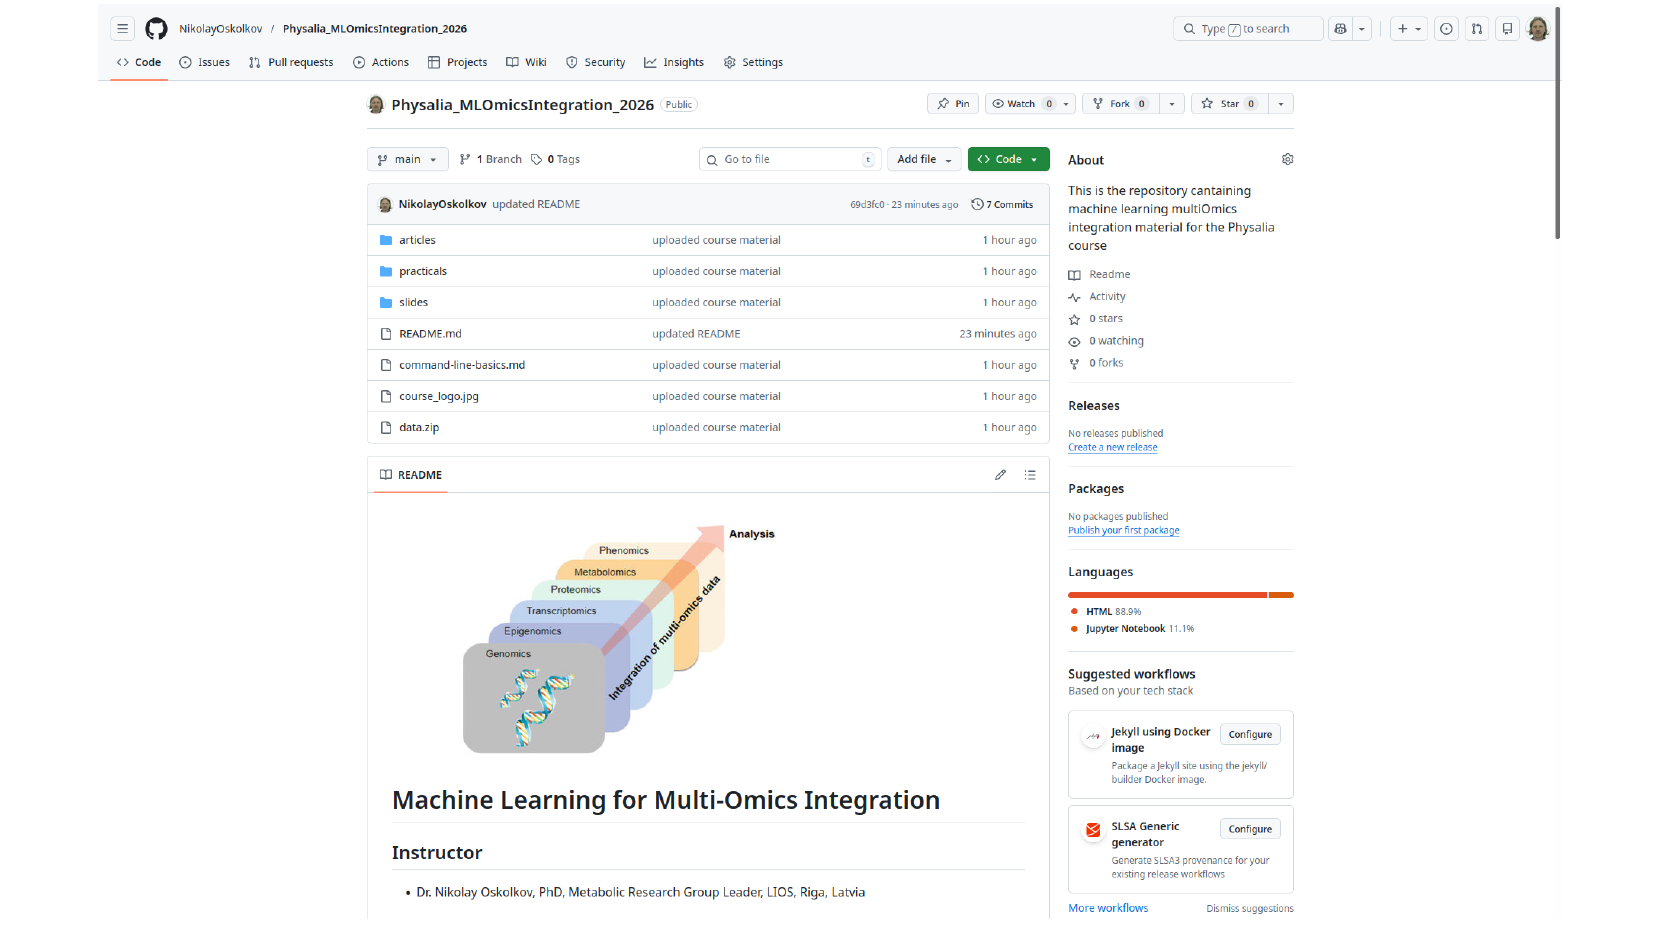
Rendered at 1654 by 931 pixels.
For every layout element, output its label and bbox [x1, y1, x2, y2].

picture [98, 4, 1562, 919]
